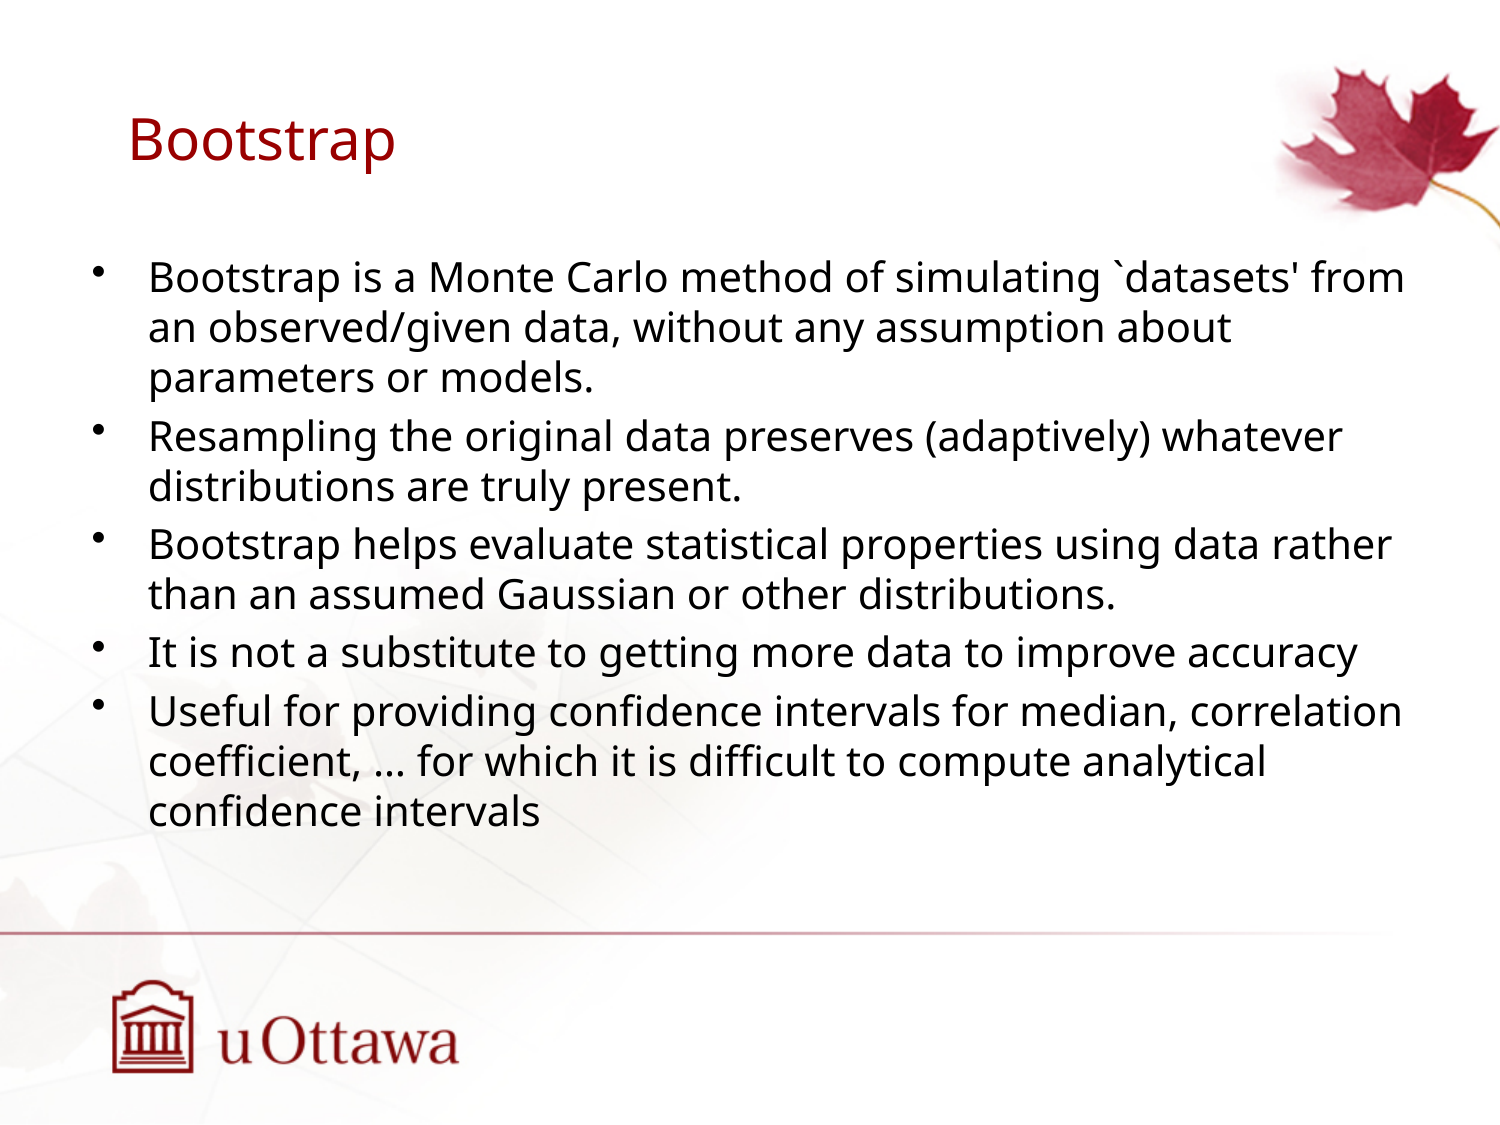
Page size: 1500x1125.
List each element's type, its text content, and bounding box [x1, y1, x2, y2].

picture [0, 0, 1500, 1125]
title Bootstrap [112, 62, 1188, 213]
list Bootstrap is a Monte Carlo method of simulating `datasets' from an observed/given data, without any assumption about parameters or models. Resampling the original data preserves (adaptively) whatever distributions are truly present. Bootstrap helps evaluate statistical properties using data rather than an assumed Gaussian or other distributions. It is not a substitute to getting more data to improve accuracy Useful for providing confidence intervals for median, correlation coefficient, … for which it is difficult to compute analytical confidence intervals [76, 243, 1435, 881]
